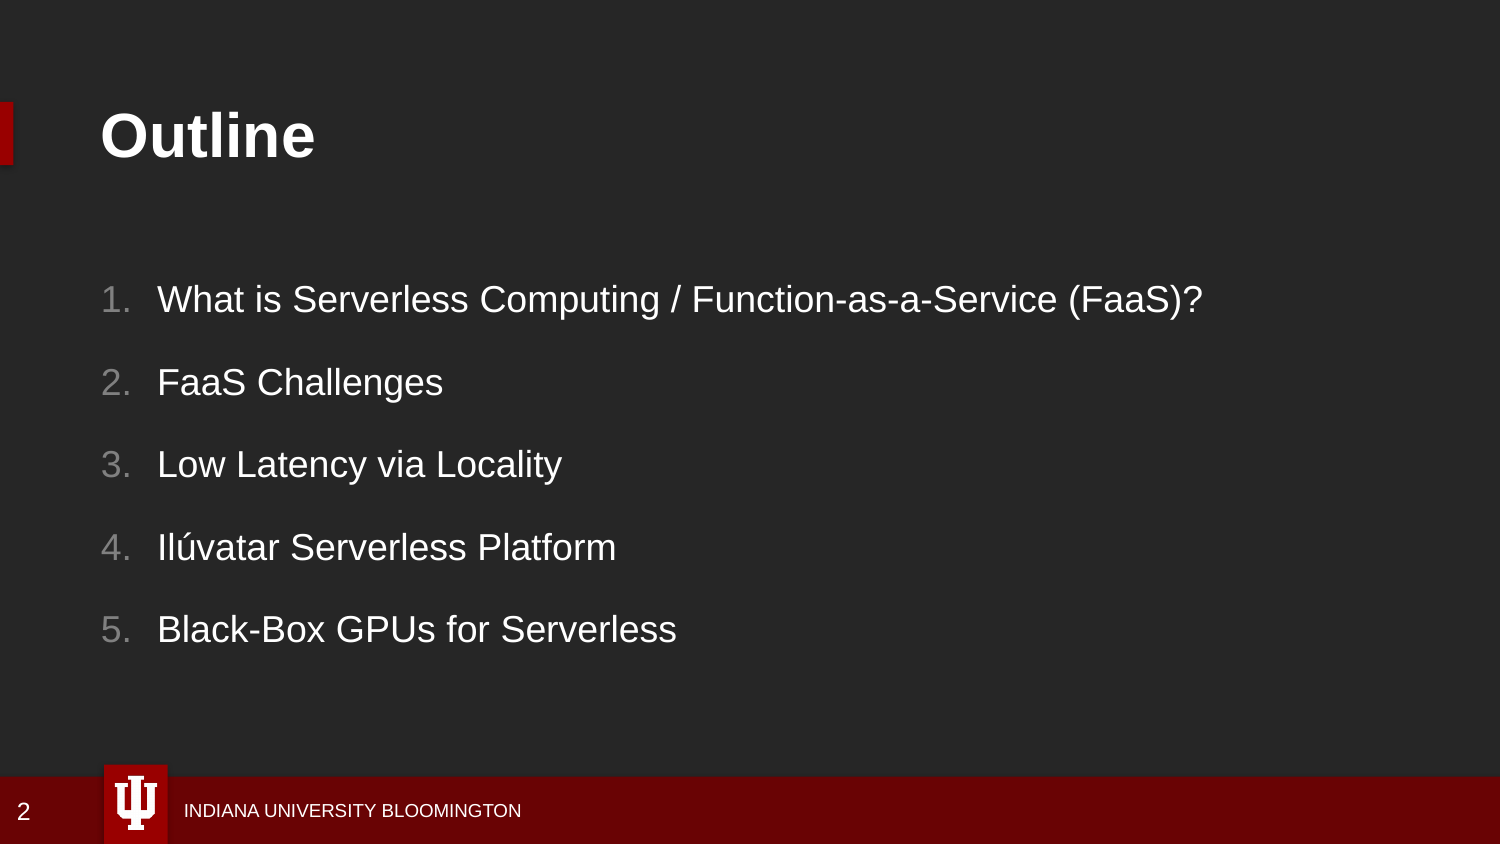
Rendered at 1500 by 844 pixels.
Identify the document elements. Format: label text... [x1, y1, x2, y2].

slide_number 2 [1, 787, 89, 833]
title Outline [85, 75, 1399, 190]
subtitle What is Serverless Computing / Function-as-a-Service (FaaS)? FaaS Challenges Low Latency via Locality Ilúvatar Serverless Platform Black-Box GPUs for Serverless [85, 267, 1400, 730]
